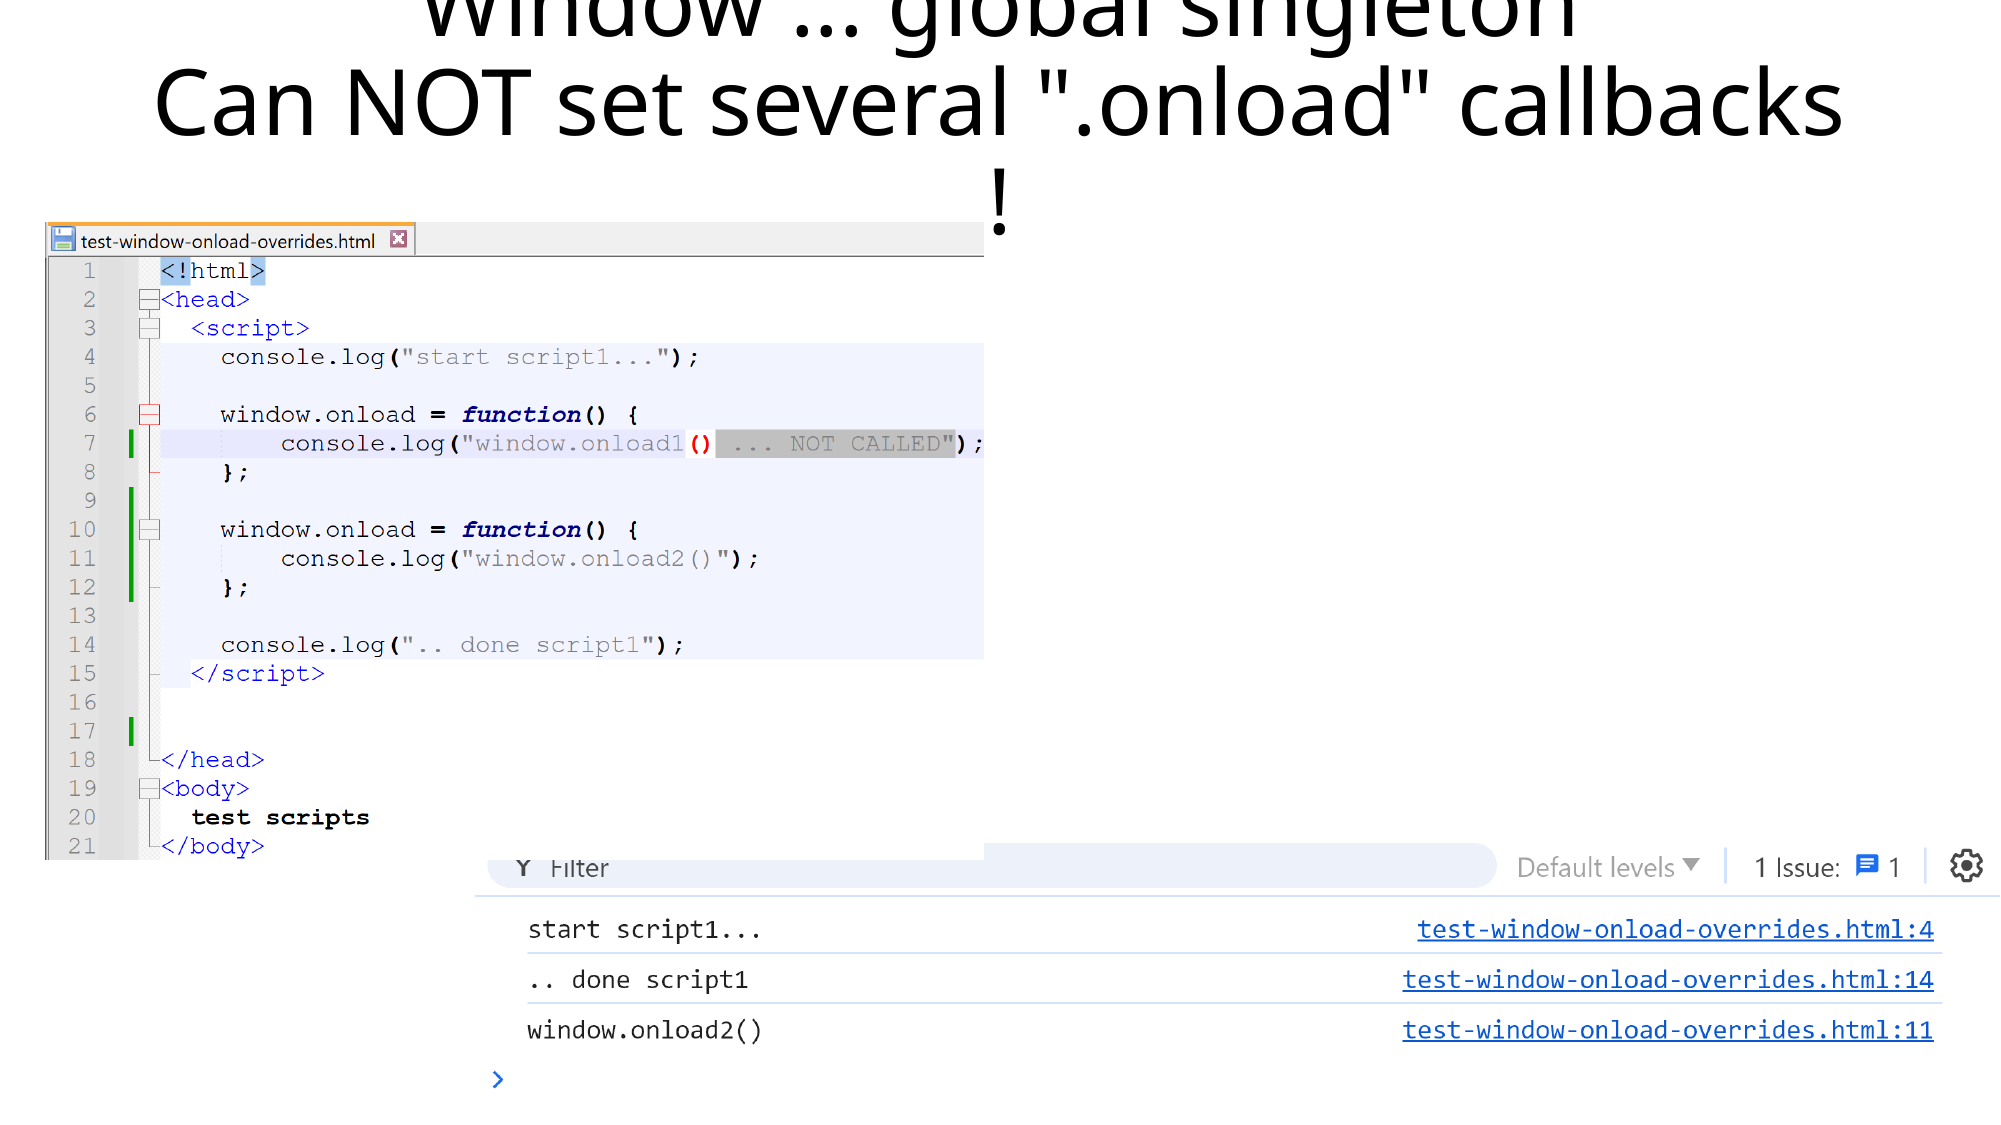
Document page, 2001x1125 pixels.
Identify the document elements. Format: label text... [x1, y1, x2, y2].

picture [44, 222, 2000, 1108]
title Window ... global singleton Can NOT set several ".onload" callbacks ! [137, 0, 1863, 213]
